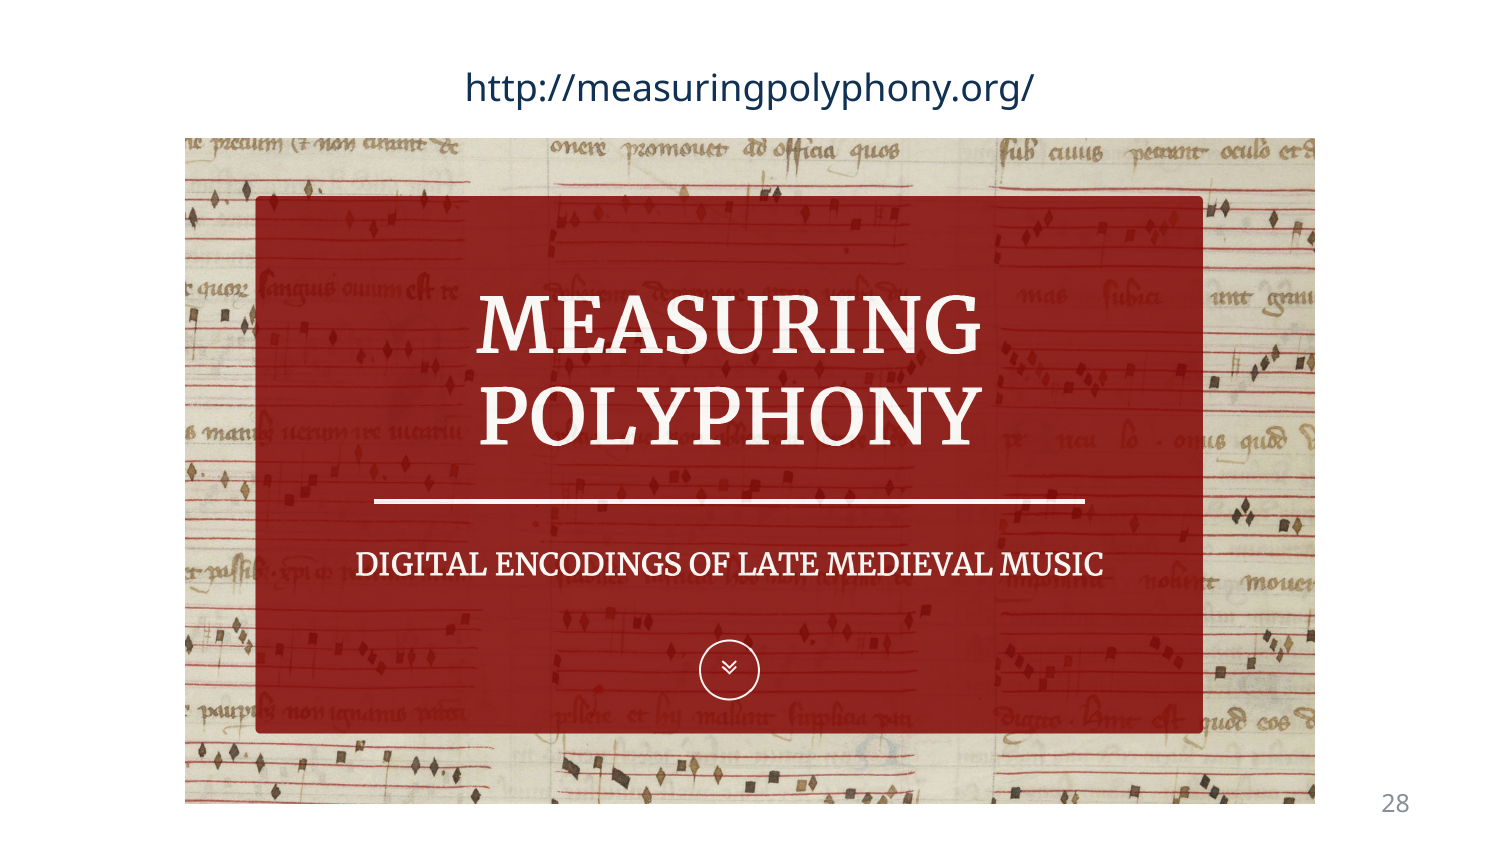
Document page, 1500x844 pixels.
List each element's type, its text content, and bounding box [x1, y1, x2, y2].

slide_number 28 [1074, 782, 1425, 827]
title http://measuringpolyphony.org/ [75, 33, 1425, 139]
picture [185, 138, 1315, 804]
